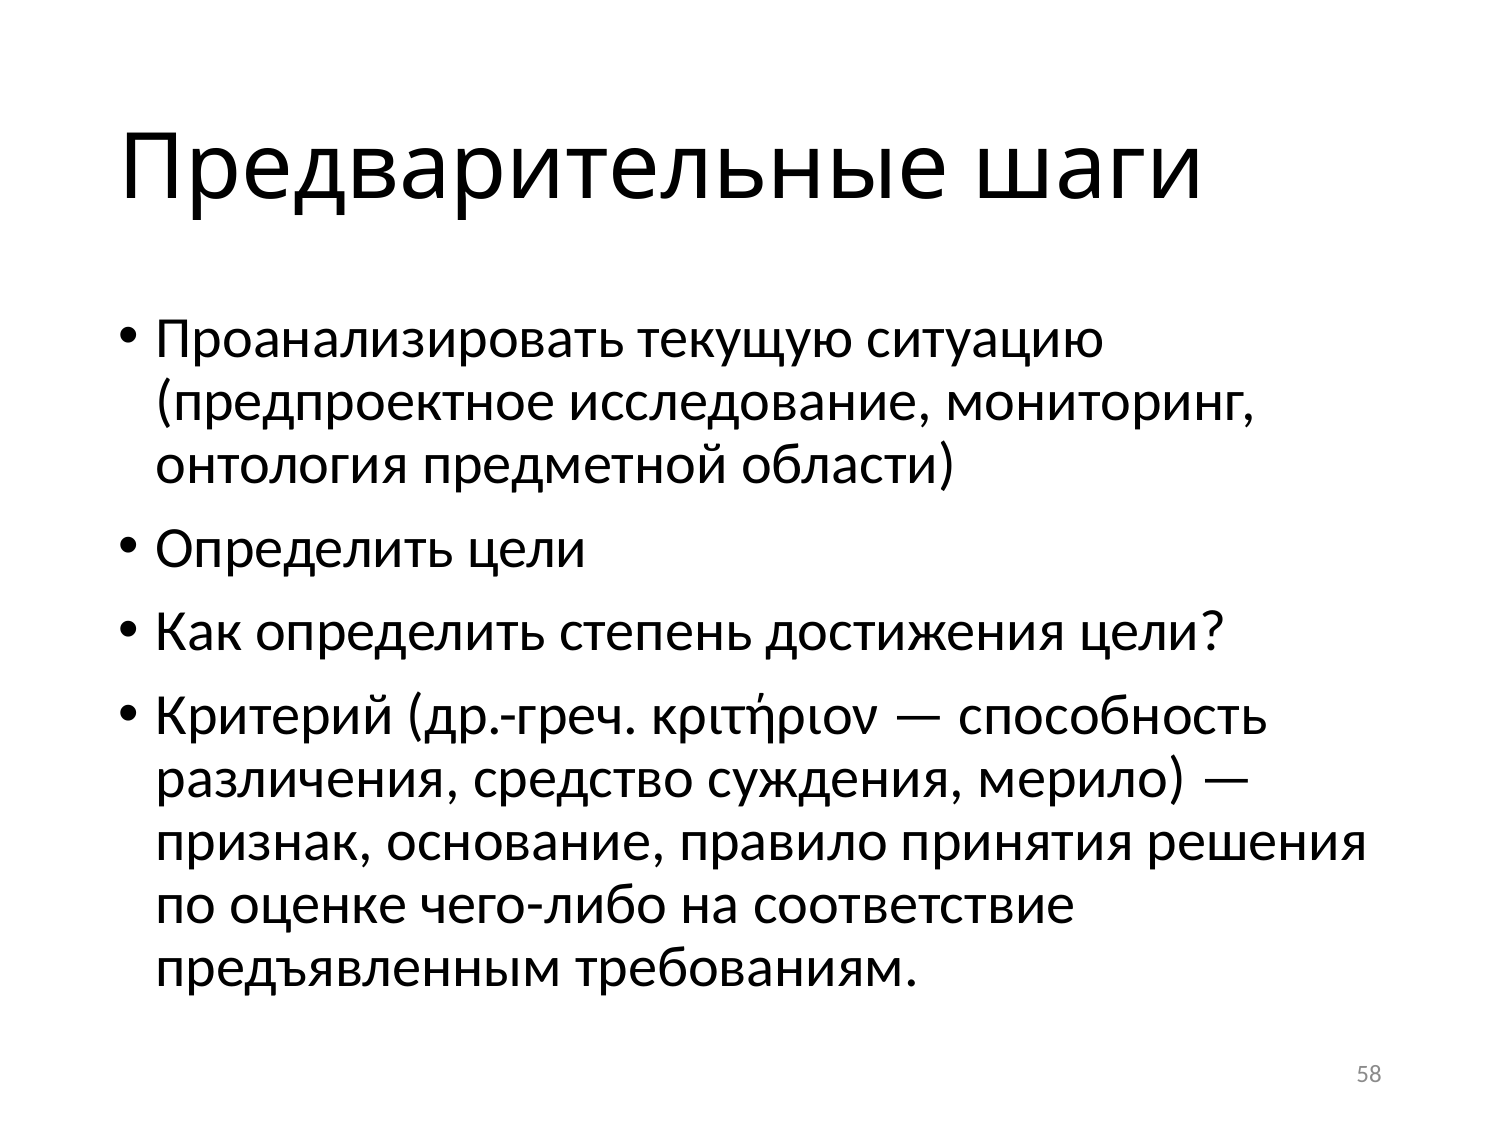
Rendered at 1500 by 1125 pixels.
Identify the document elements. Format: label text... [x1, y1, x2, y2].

title Предварительные шаги [103, 59, 1397, 278]
slide_number 58 [1059, 1042, 1397, 1103]
list Проанализировать текущую ситуацию (предпроектное исследование, мониторинг, онтология предметной области) Определить цели Как определить степень достижения цели? Критерий (др.-греч. κριτήριον — способность различения, средство суждения, мерило) — признак, основание, правило принятия решения по оценке чего-либо на соответствие предъявленным требованиям. [103, 299, 1397, 1014]
